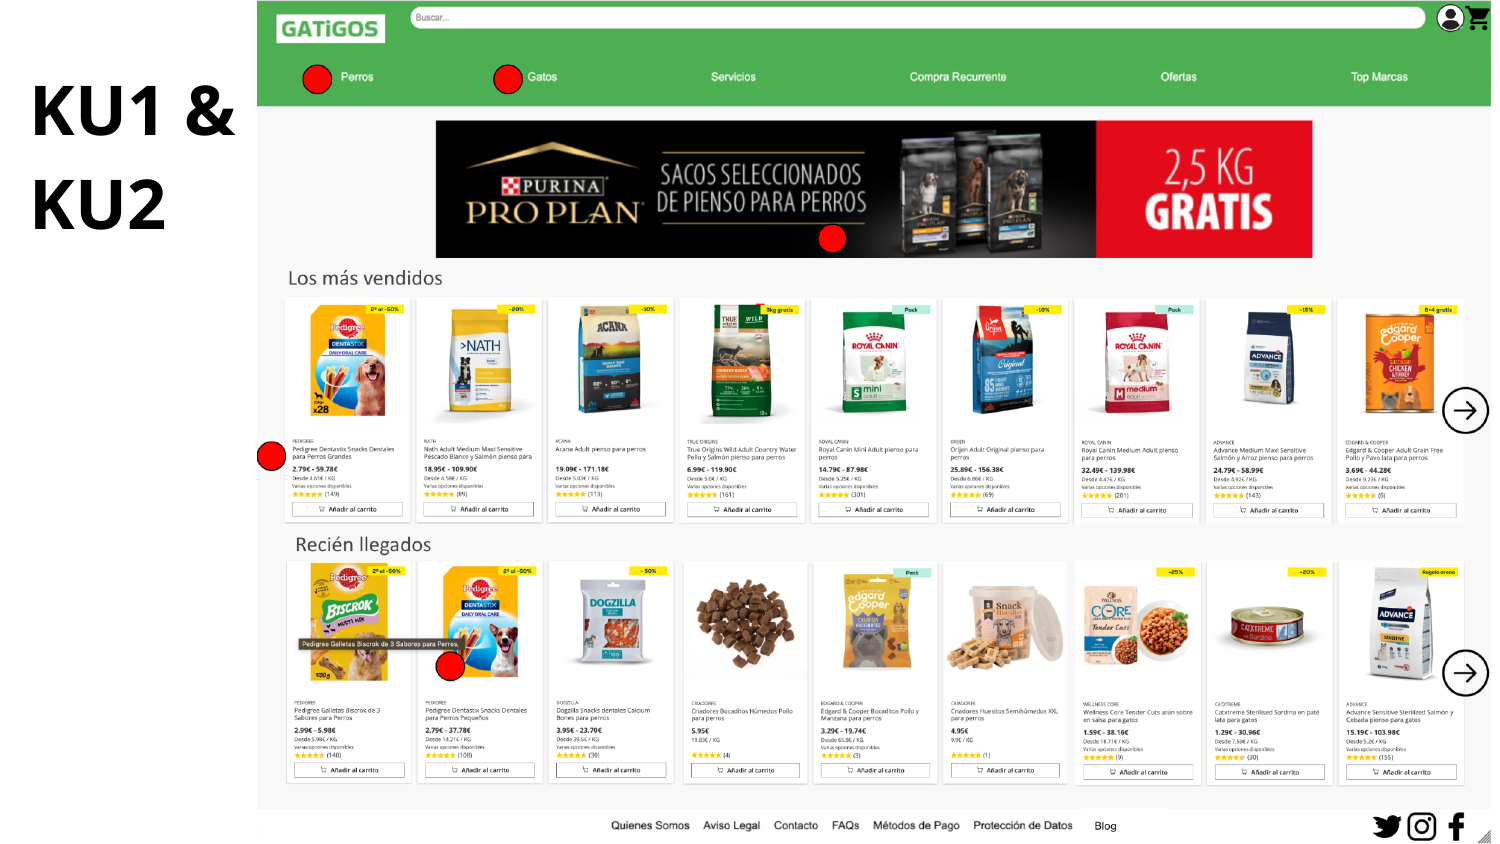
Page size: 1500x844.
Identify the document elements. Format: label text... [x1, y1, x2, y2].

picture [257, 0, 1492, 844]
text_box KU1 & KU2 [14, 38, 252, 384]
